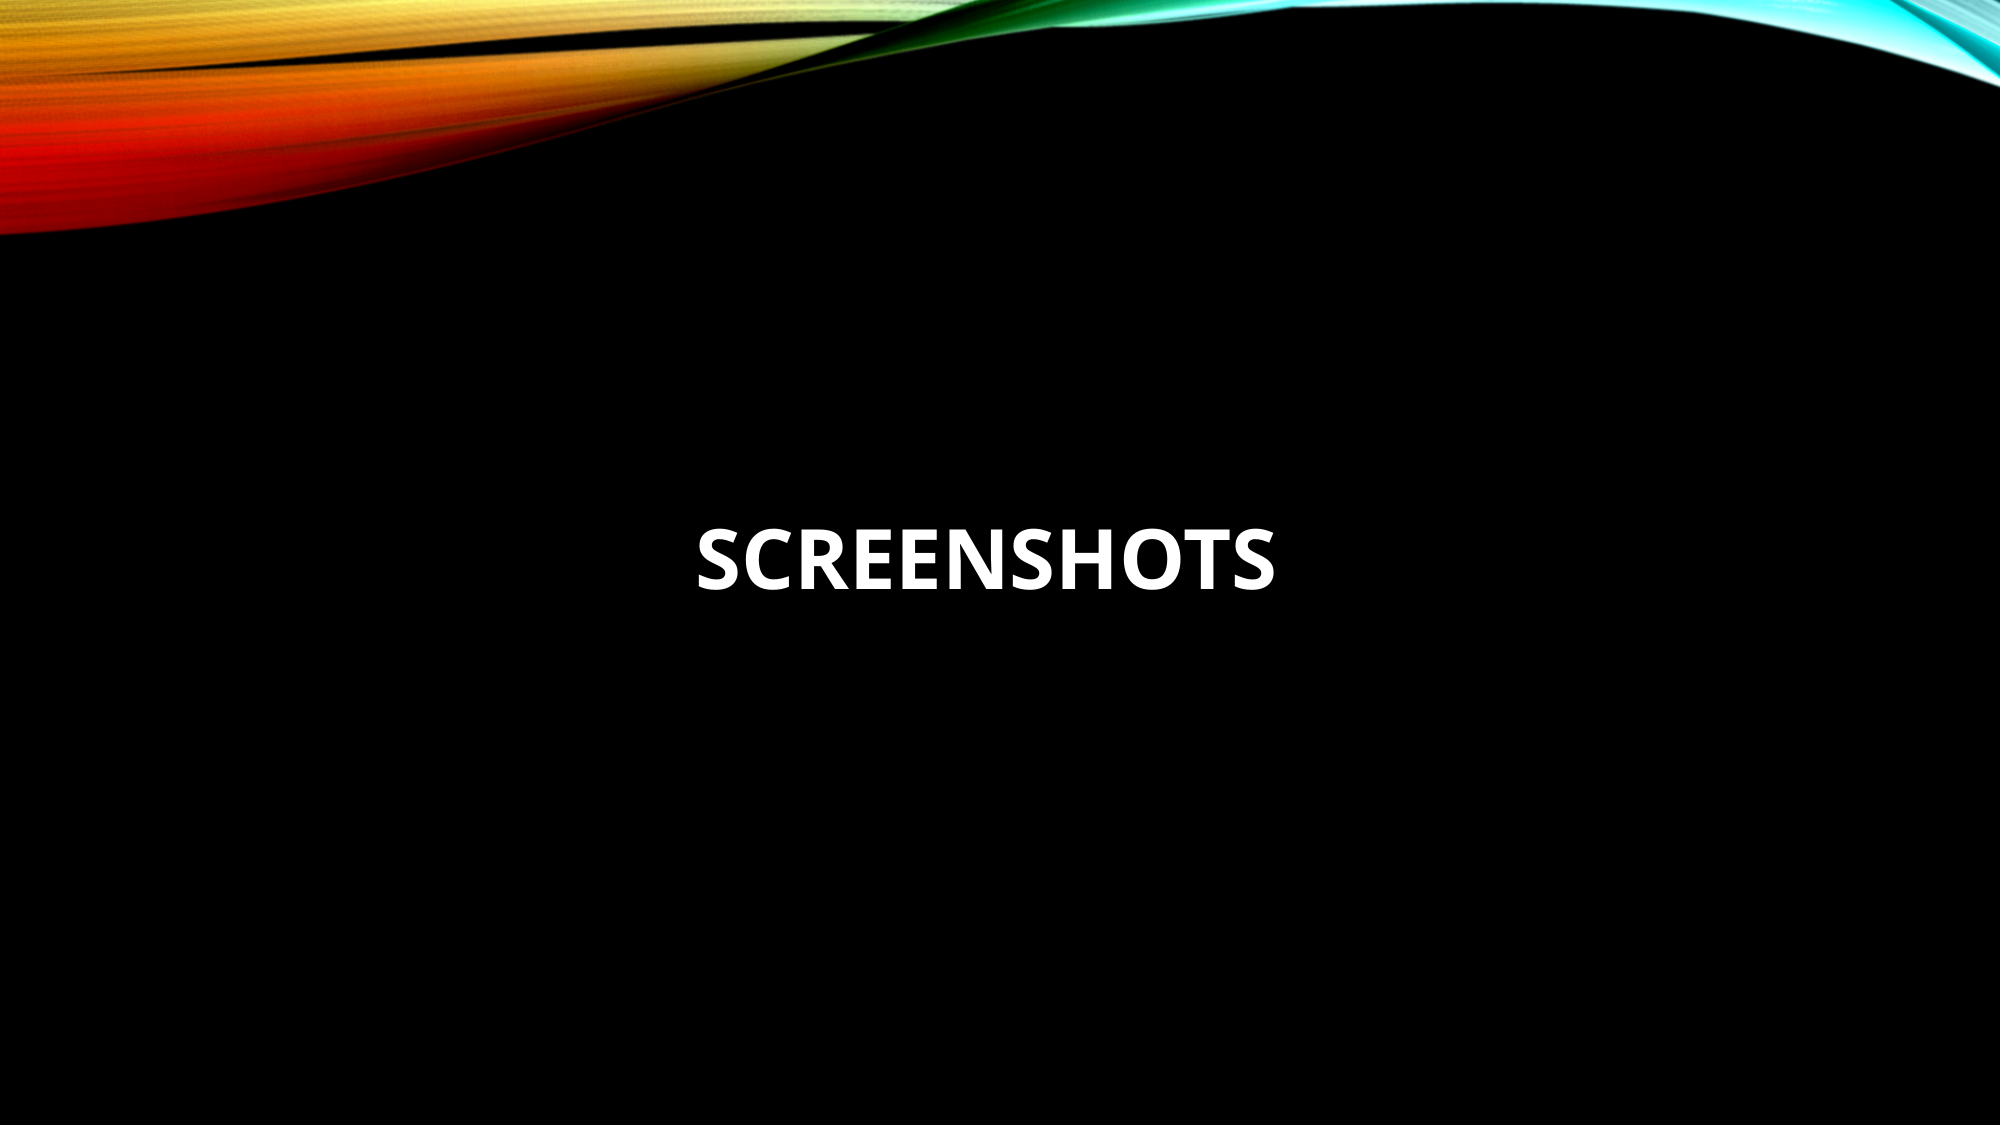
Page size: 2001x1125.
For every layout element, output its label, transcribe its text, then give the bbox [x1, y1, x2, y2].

picture [0, 0, 2000, 237]
title SCREENSHOTS [99, 456, 1875, 669]
